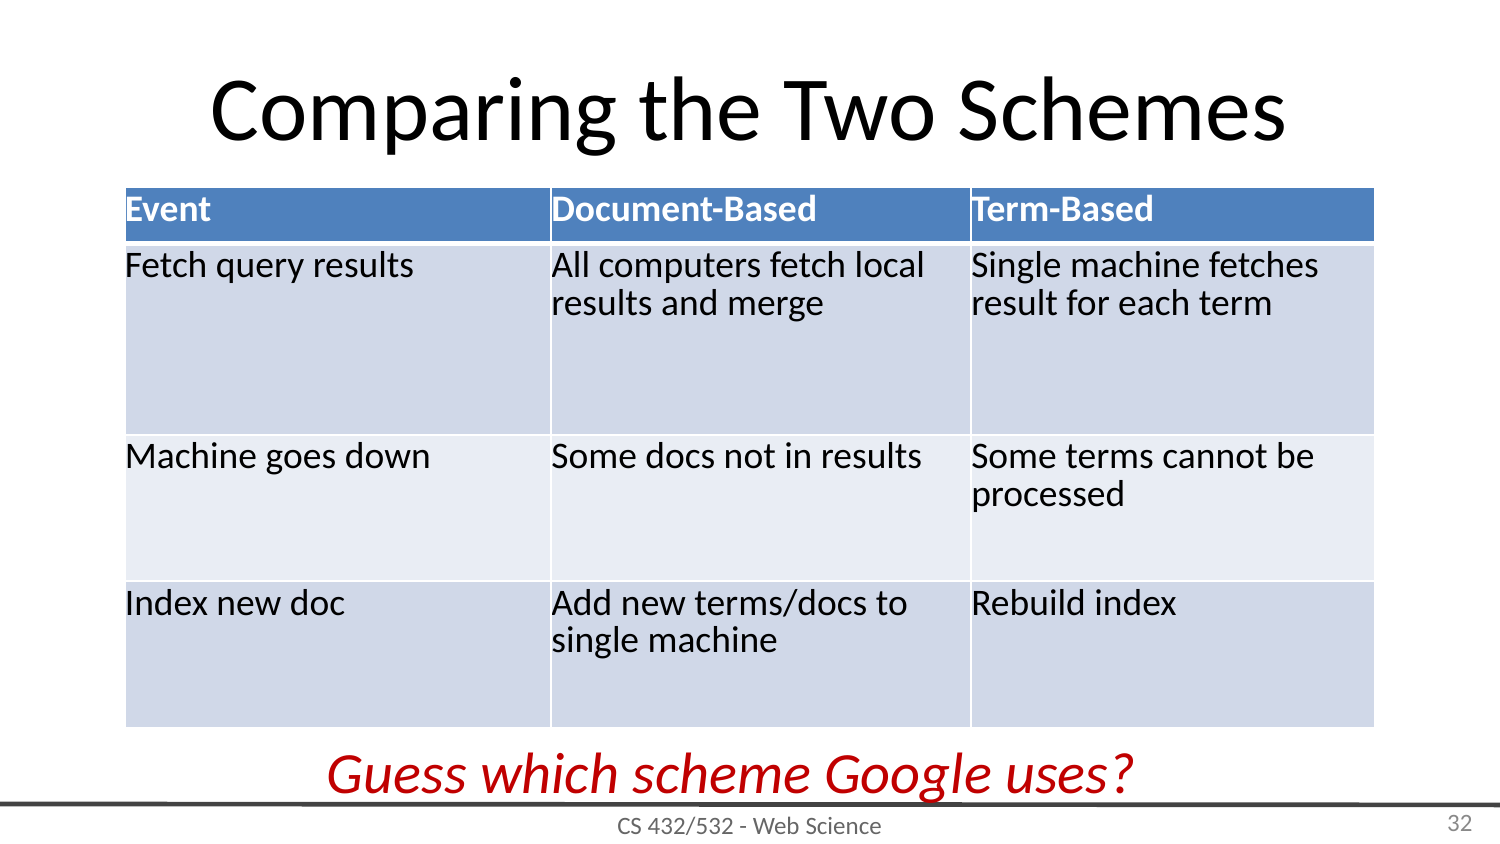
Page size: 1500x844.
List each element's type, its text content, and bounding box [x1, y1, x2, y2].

table_cell Single machine fetches result for each term [972, 246, 1374, 434]
table_header Event [126, 188, 550, 241]
table_header Term-Based [972, 188, 1374, 241]
table_cell Machine goes down [126, 436, 550, 580]
table_cell Some docs not in results [552, 436, 970, 580]
title Comparing the Two Schemes [75, 33, 1425, 175]
table_header Document-Based [552, 188, 970, 241]
table_cell Fetch query results [126, 246, 550, 434]
table_cell Index new doc [126, 582, 550, 727]
table_cell Add new terms/docs to single machine [552, 582, 970, 727]
table_cell Rebuild index [972, 582, 1374, 727]
table_cell All computers fetch local results and merge [552, 246, 970, 434]
text_box Guess which scheme Google uses? [137, 728, 1325, 792]
slide_number ‹#› [1137, 798, 1488, 844]
table_cell Some terms cannot be processed [972, 436, 1374, 580]
